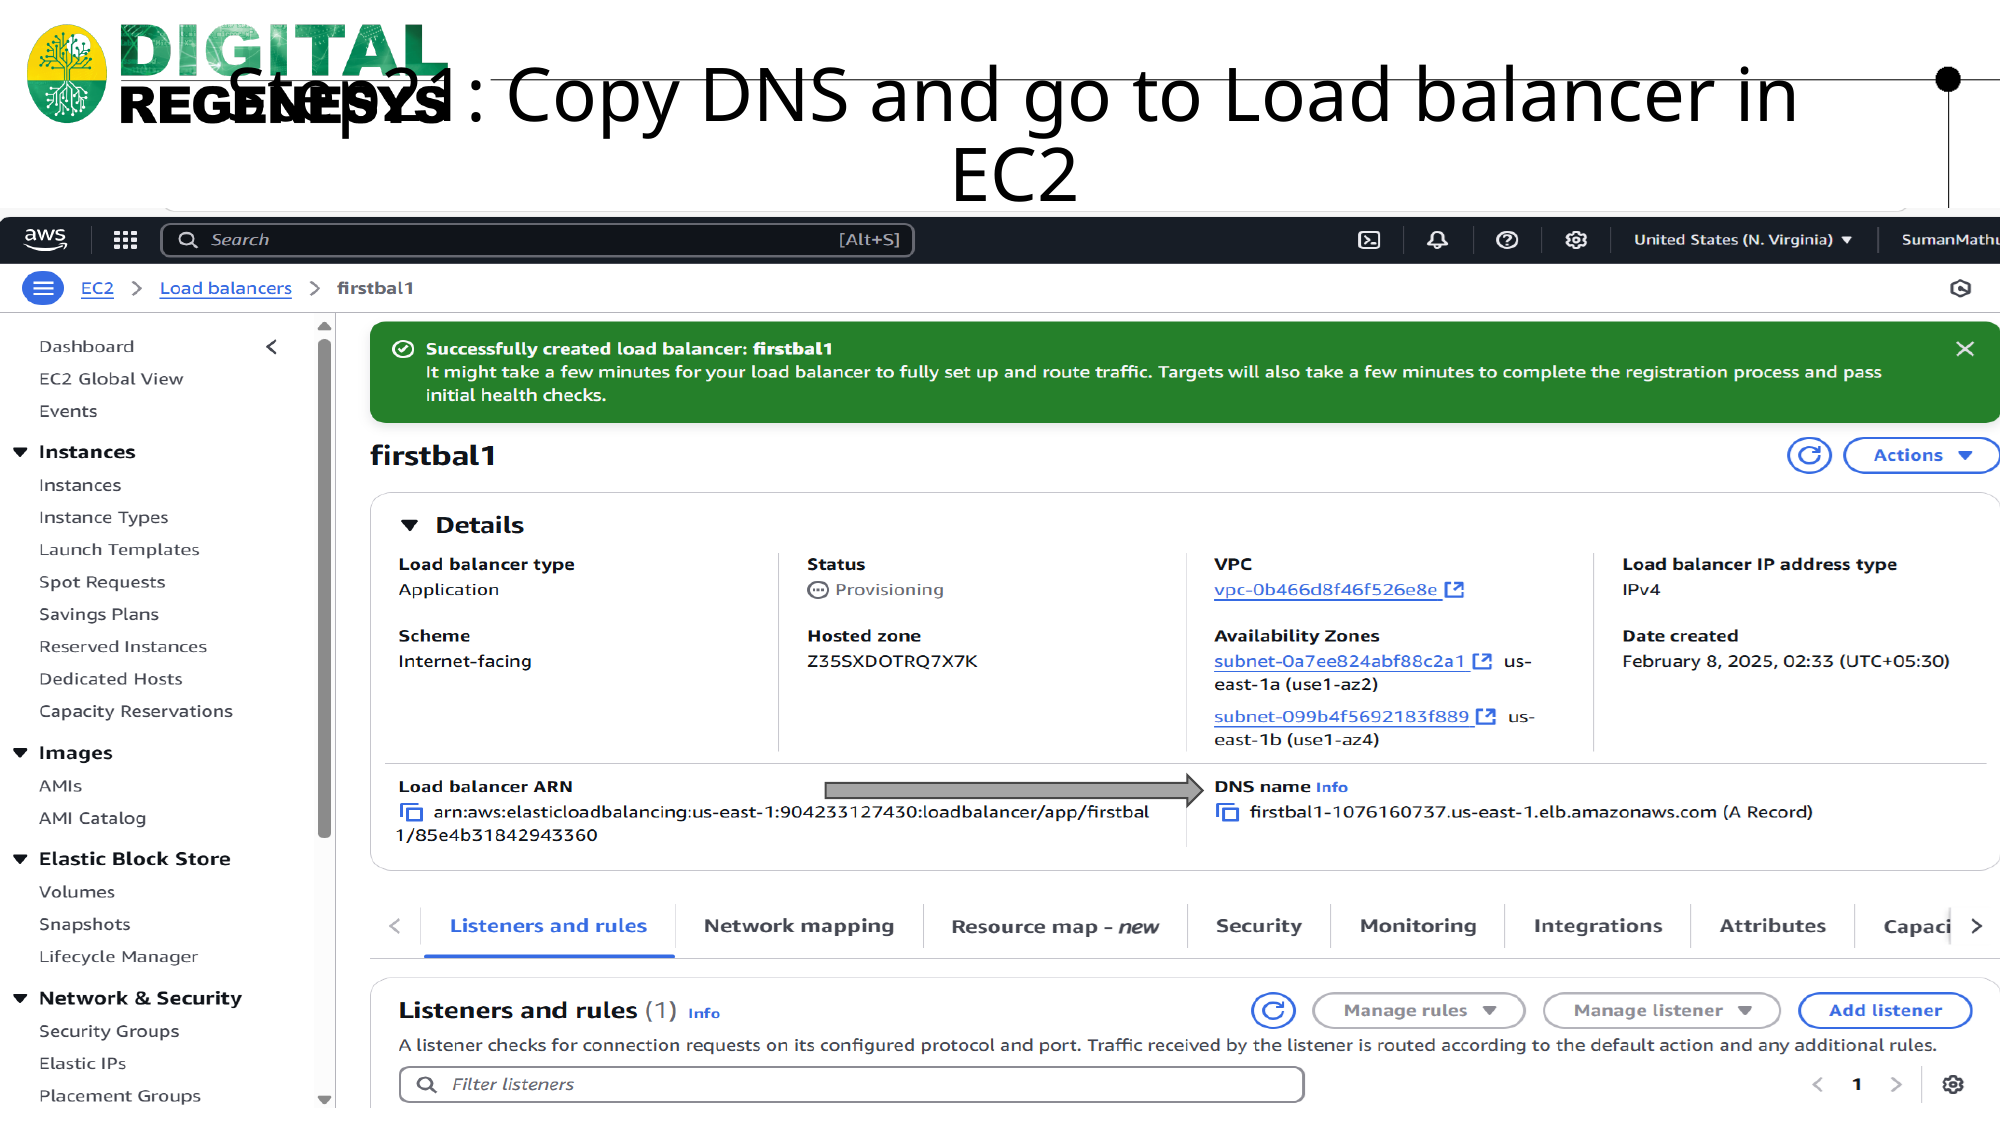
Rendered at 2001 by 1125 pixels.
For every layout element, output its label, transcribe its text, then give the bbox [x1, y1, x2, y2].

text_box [0, 208, 2000, 1108]
picture [17, 18, 457, 128]
title Step21: Copy DNS and go to Load balancer in EC2 [152, 49, 1878, 208]
